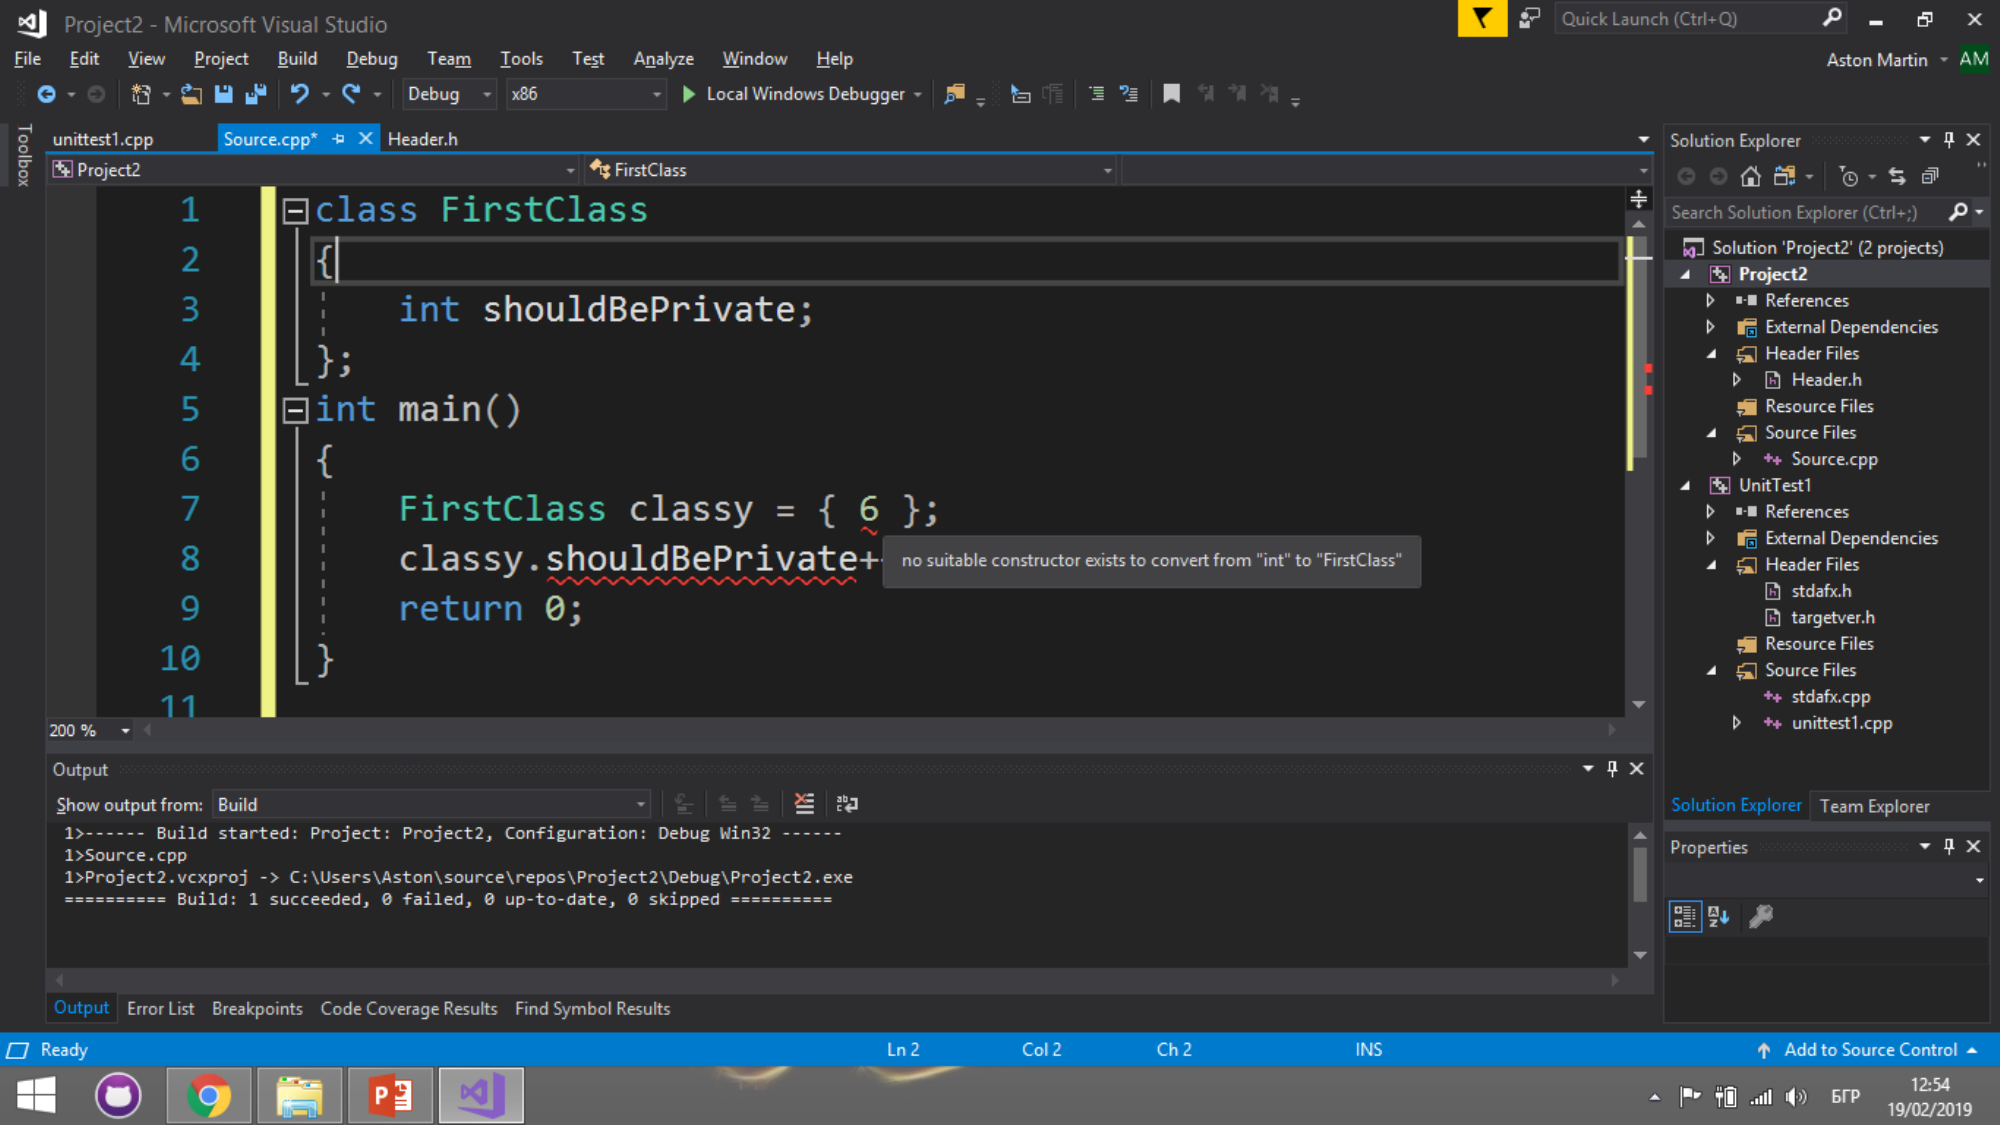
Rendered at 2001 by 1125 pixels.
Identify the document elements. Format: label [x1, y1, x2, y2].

list [0, 0, 2000, 1125]
